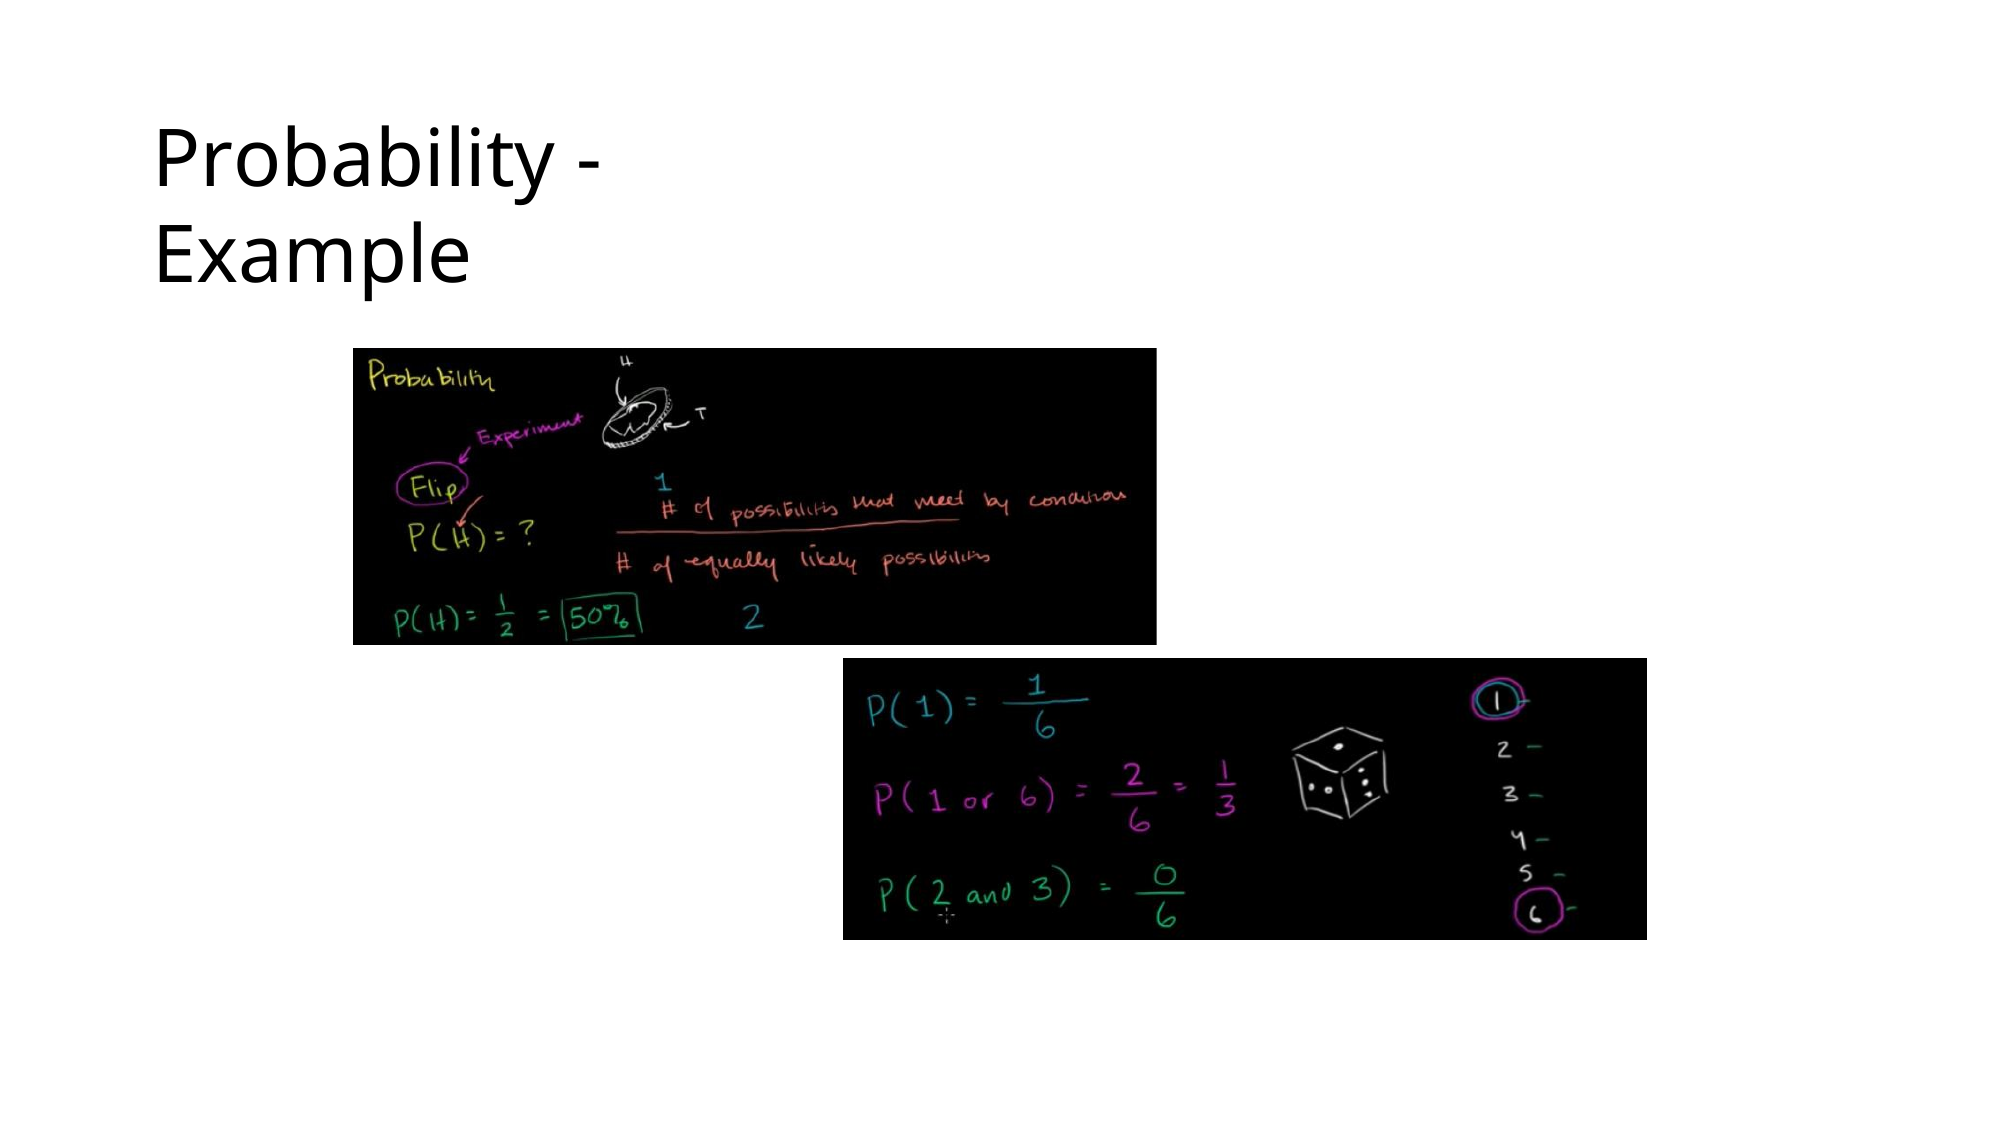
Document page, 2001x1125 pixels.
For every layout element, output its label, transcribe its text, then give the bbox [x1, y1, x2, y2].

text_box [843, 658, 1647, 940]
text_box Probability - Example [150, 122, 943, 219]
text_box [353, 348, 1157, 645]
